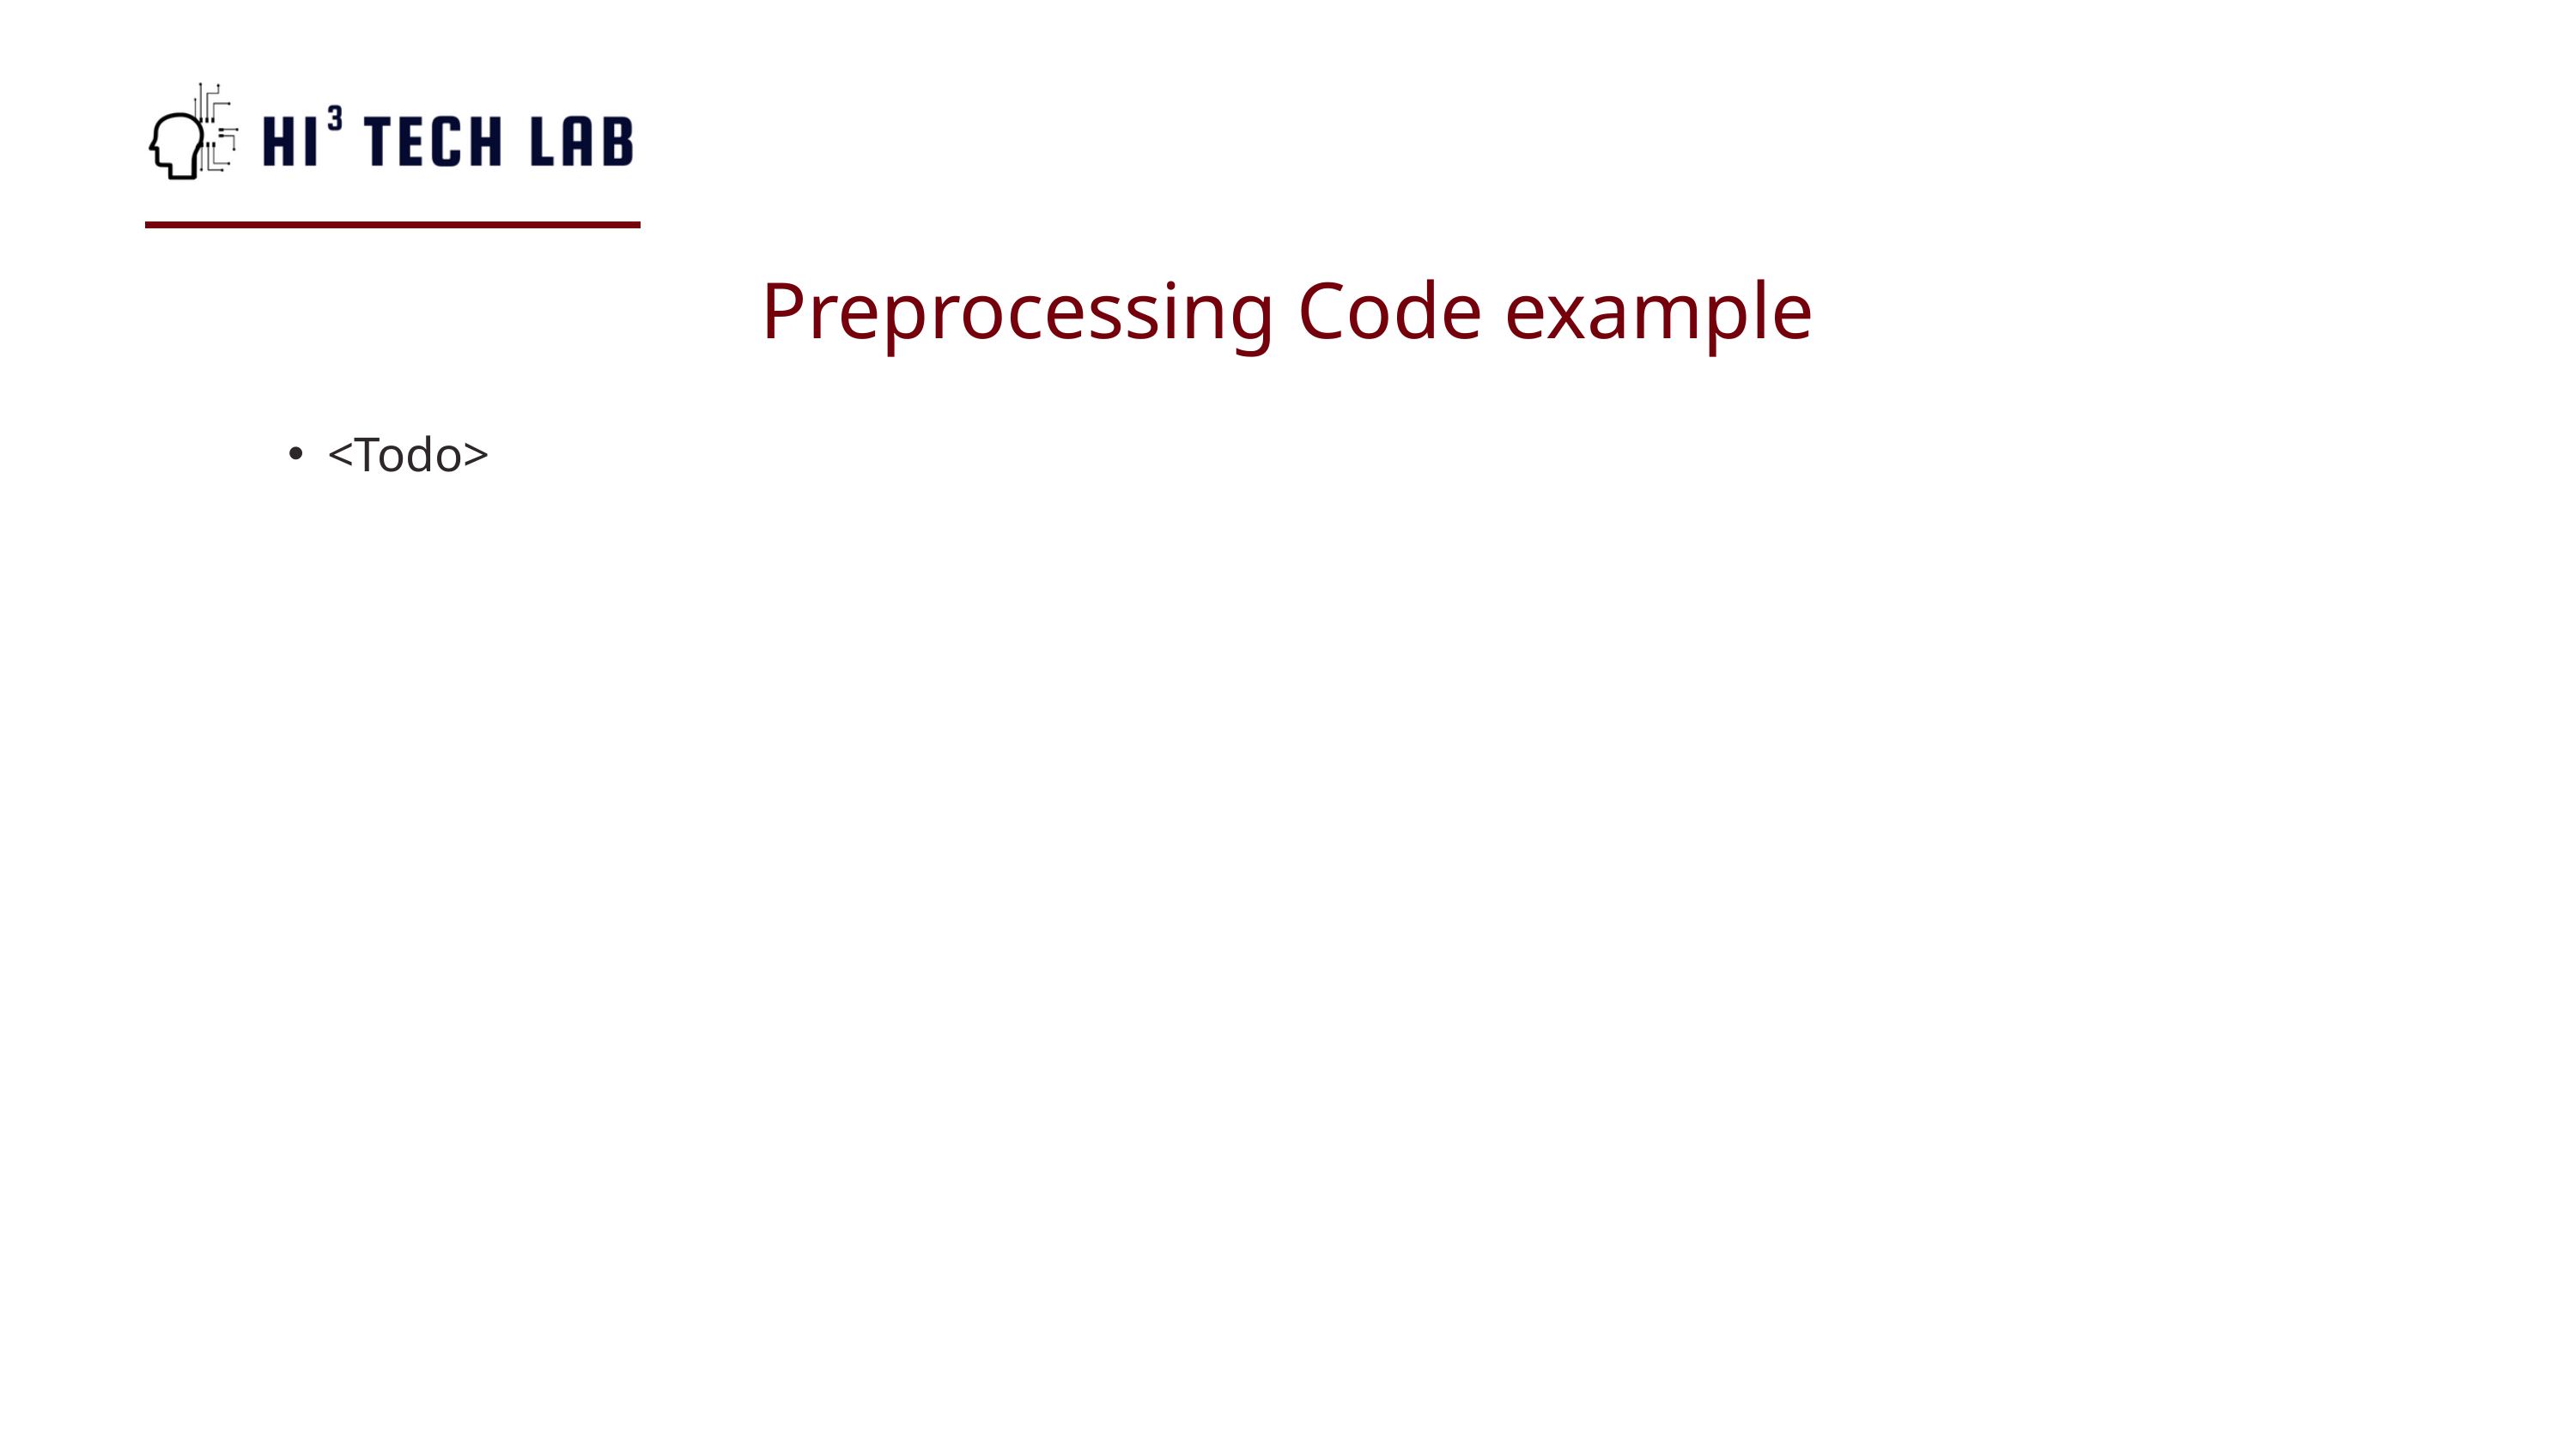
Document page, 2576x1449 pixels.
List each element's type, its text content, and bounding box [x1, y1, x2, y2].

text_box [144, 221, 641, 229]
text_box Preprocessing Code example [454, 281, 2122, 355]
text_box <Todo> [247, 415, 2329, 482]
picture [132, 73, 641, 194]
